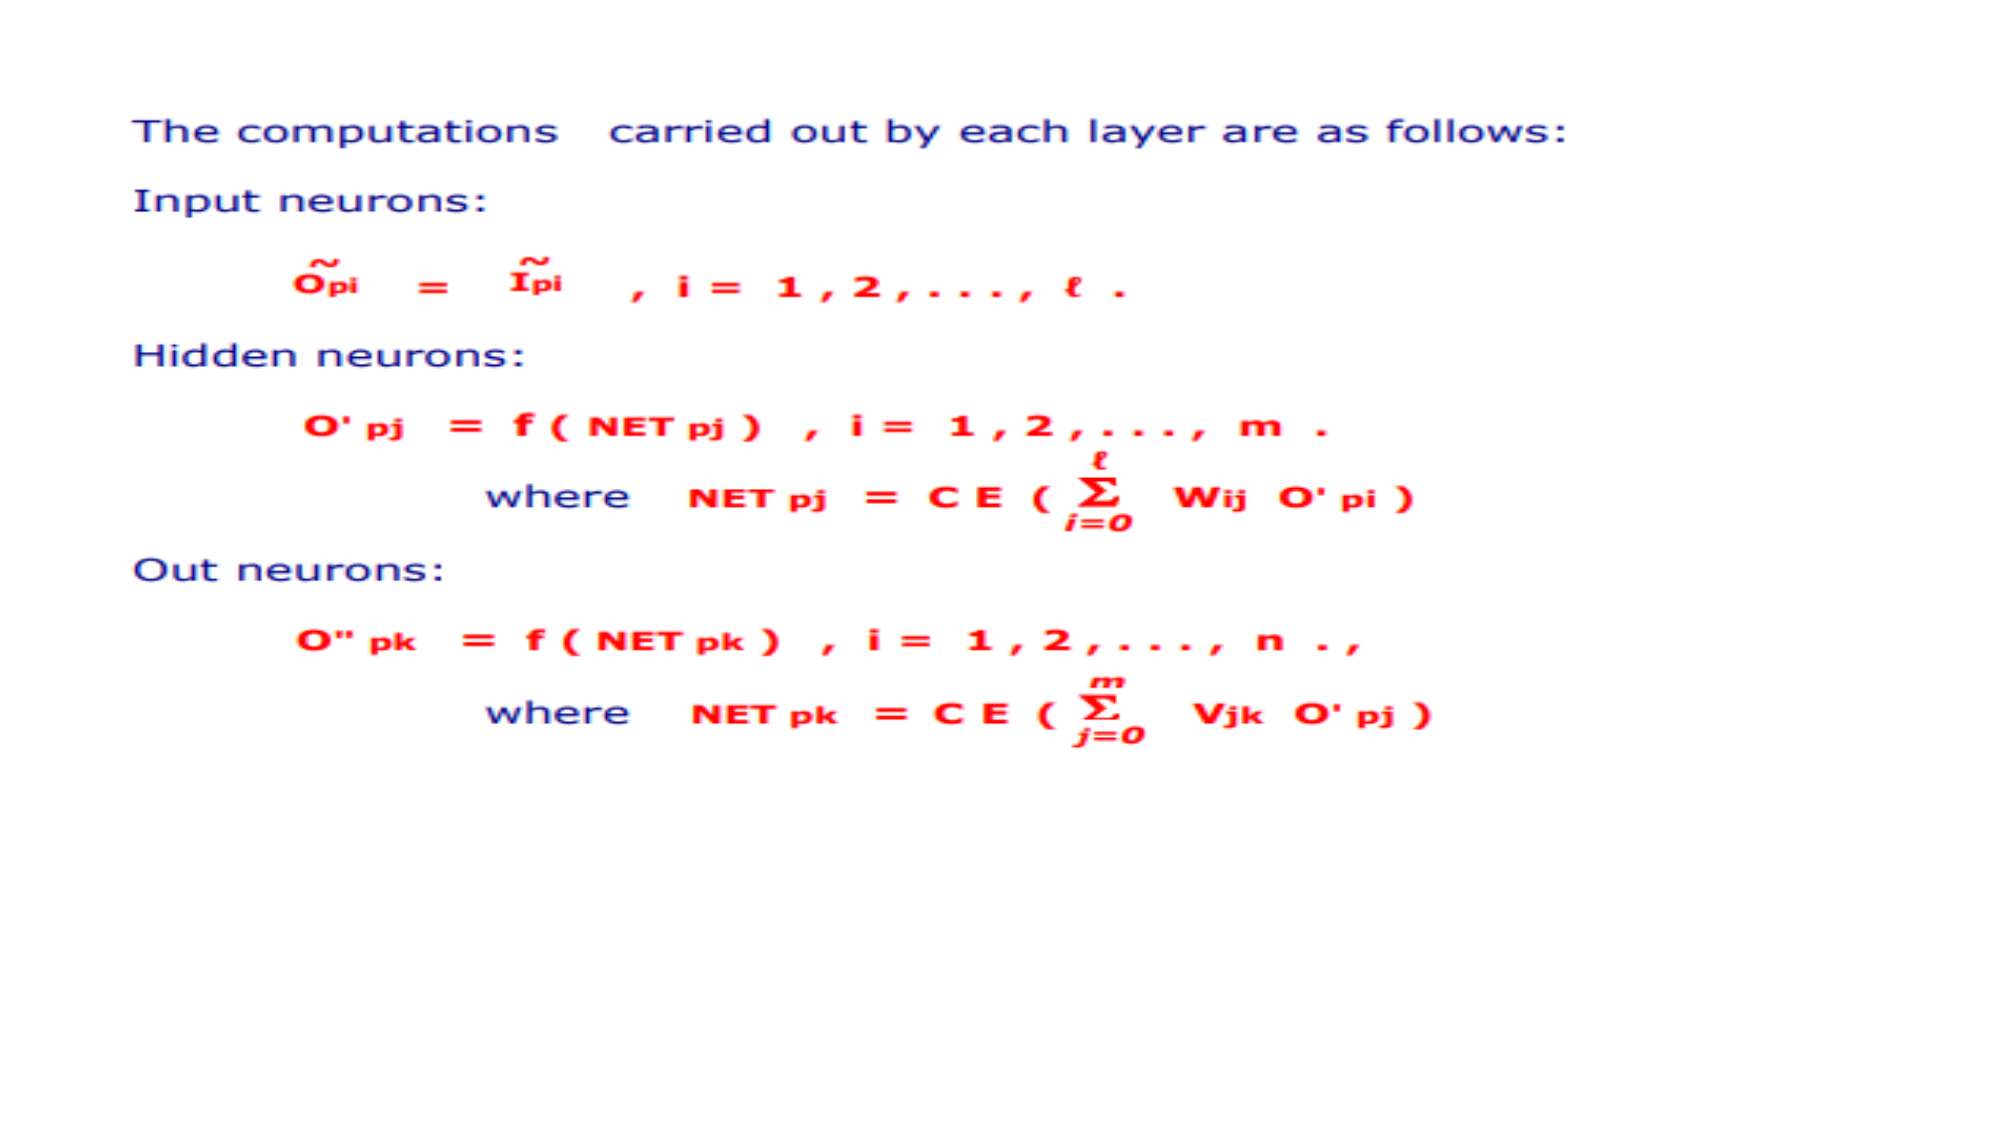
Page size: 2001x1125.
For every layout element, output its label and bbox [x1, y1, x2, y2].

picture [73, 97, 1811, 865]
